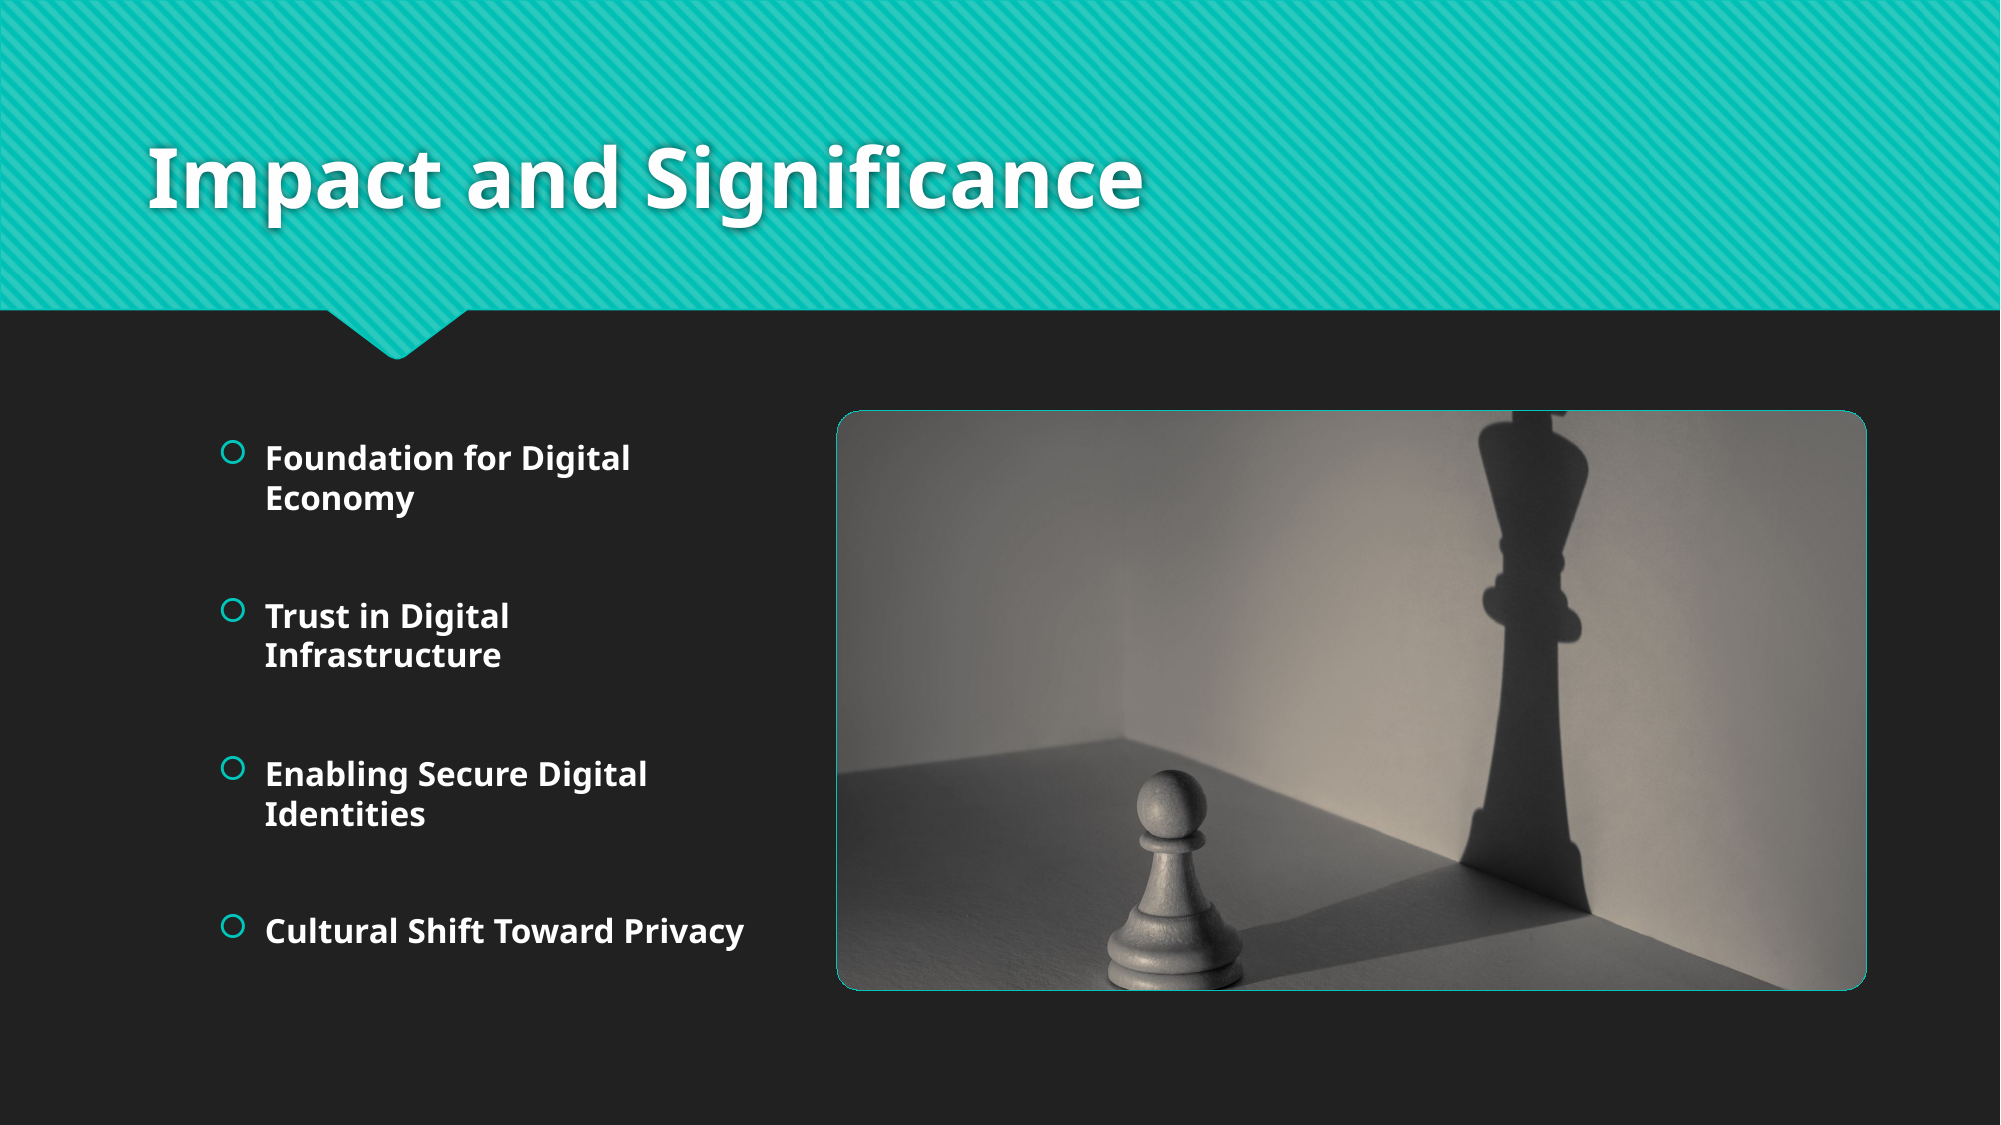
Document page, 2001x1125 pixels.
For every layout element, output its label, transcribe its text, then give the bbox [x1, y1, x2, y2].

picture [836, 410, 1867, 991]
text_box Foundation for Digital Economy Trust in Digital Infrastructure Enabling Secure Digital Identities Cultural Shift Toward Privacy [134, 395, 764, 992]
title Impact and Significance [132, 73, 1868, 233]
text_box [749, 409, 1822, 962]
